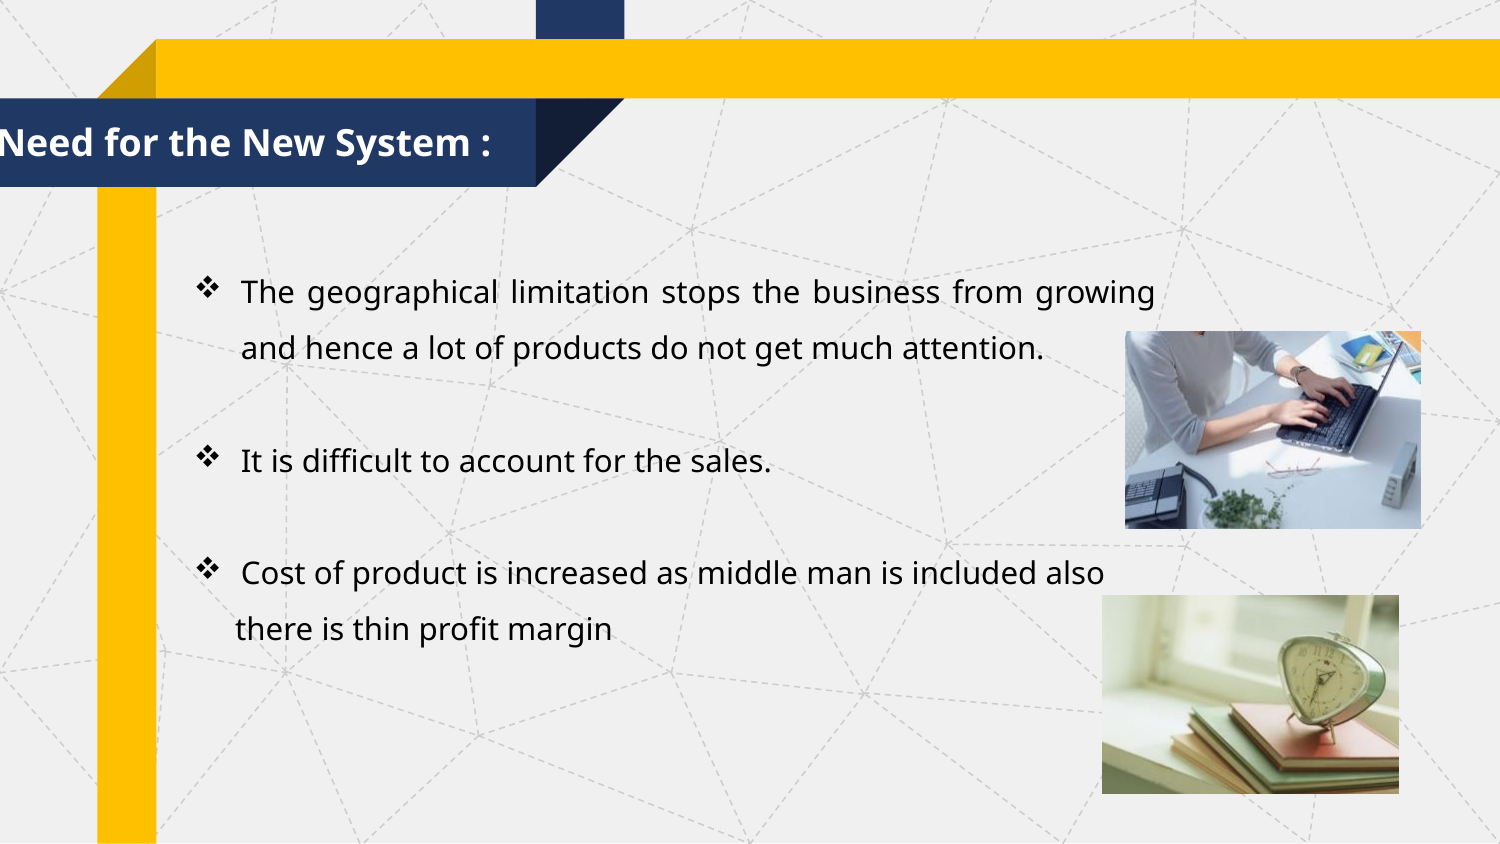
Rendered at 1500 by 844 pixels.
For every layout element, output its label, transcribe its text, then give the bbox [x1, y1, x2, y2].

text_box The geographical limitation stops the business from growing and hence a lot of products do not get much attention. It is difficult to account for the sales. Cost of product is increased as middle man is included also there is thin profit margin [178, 246, 1173, 655]
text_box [0, 98, 625, 187]
picture [1102, 595, 1399, 794]
picture [1125, 331, 1421, 529]
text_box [97, 39, 1500, 99]
text_box [535, 0, 625, 39]
text_box [97, 187, 157, 844]
